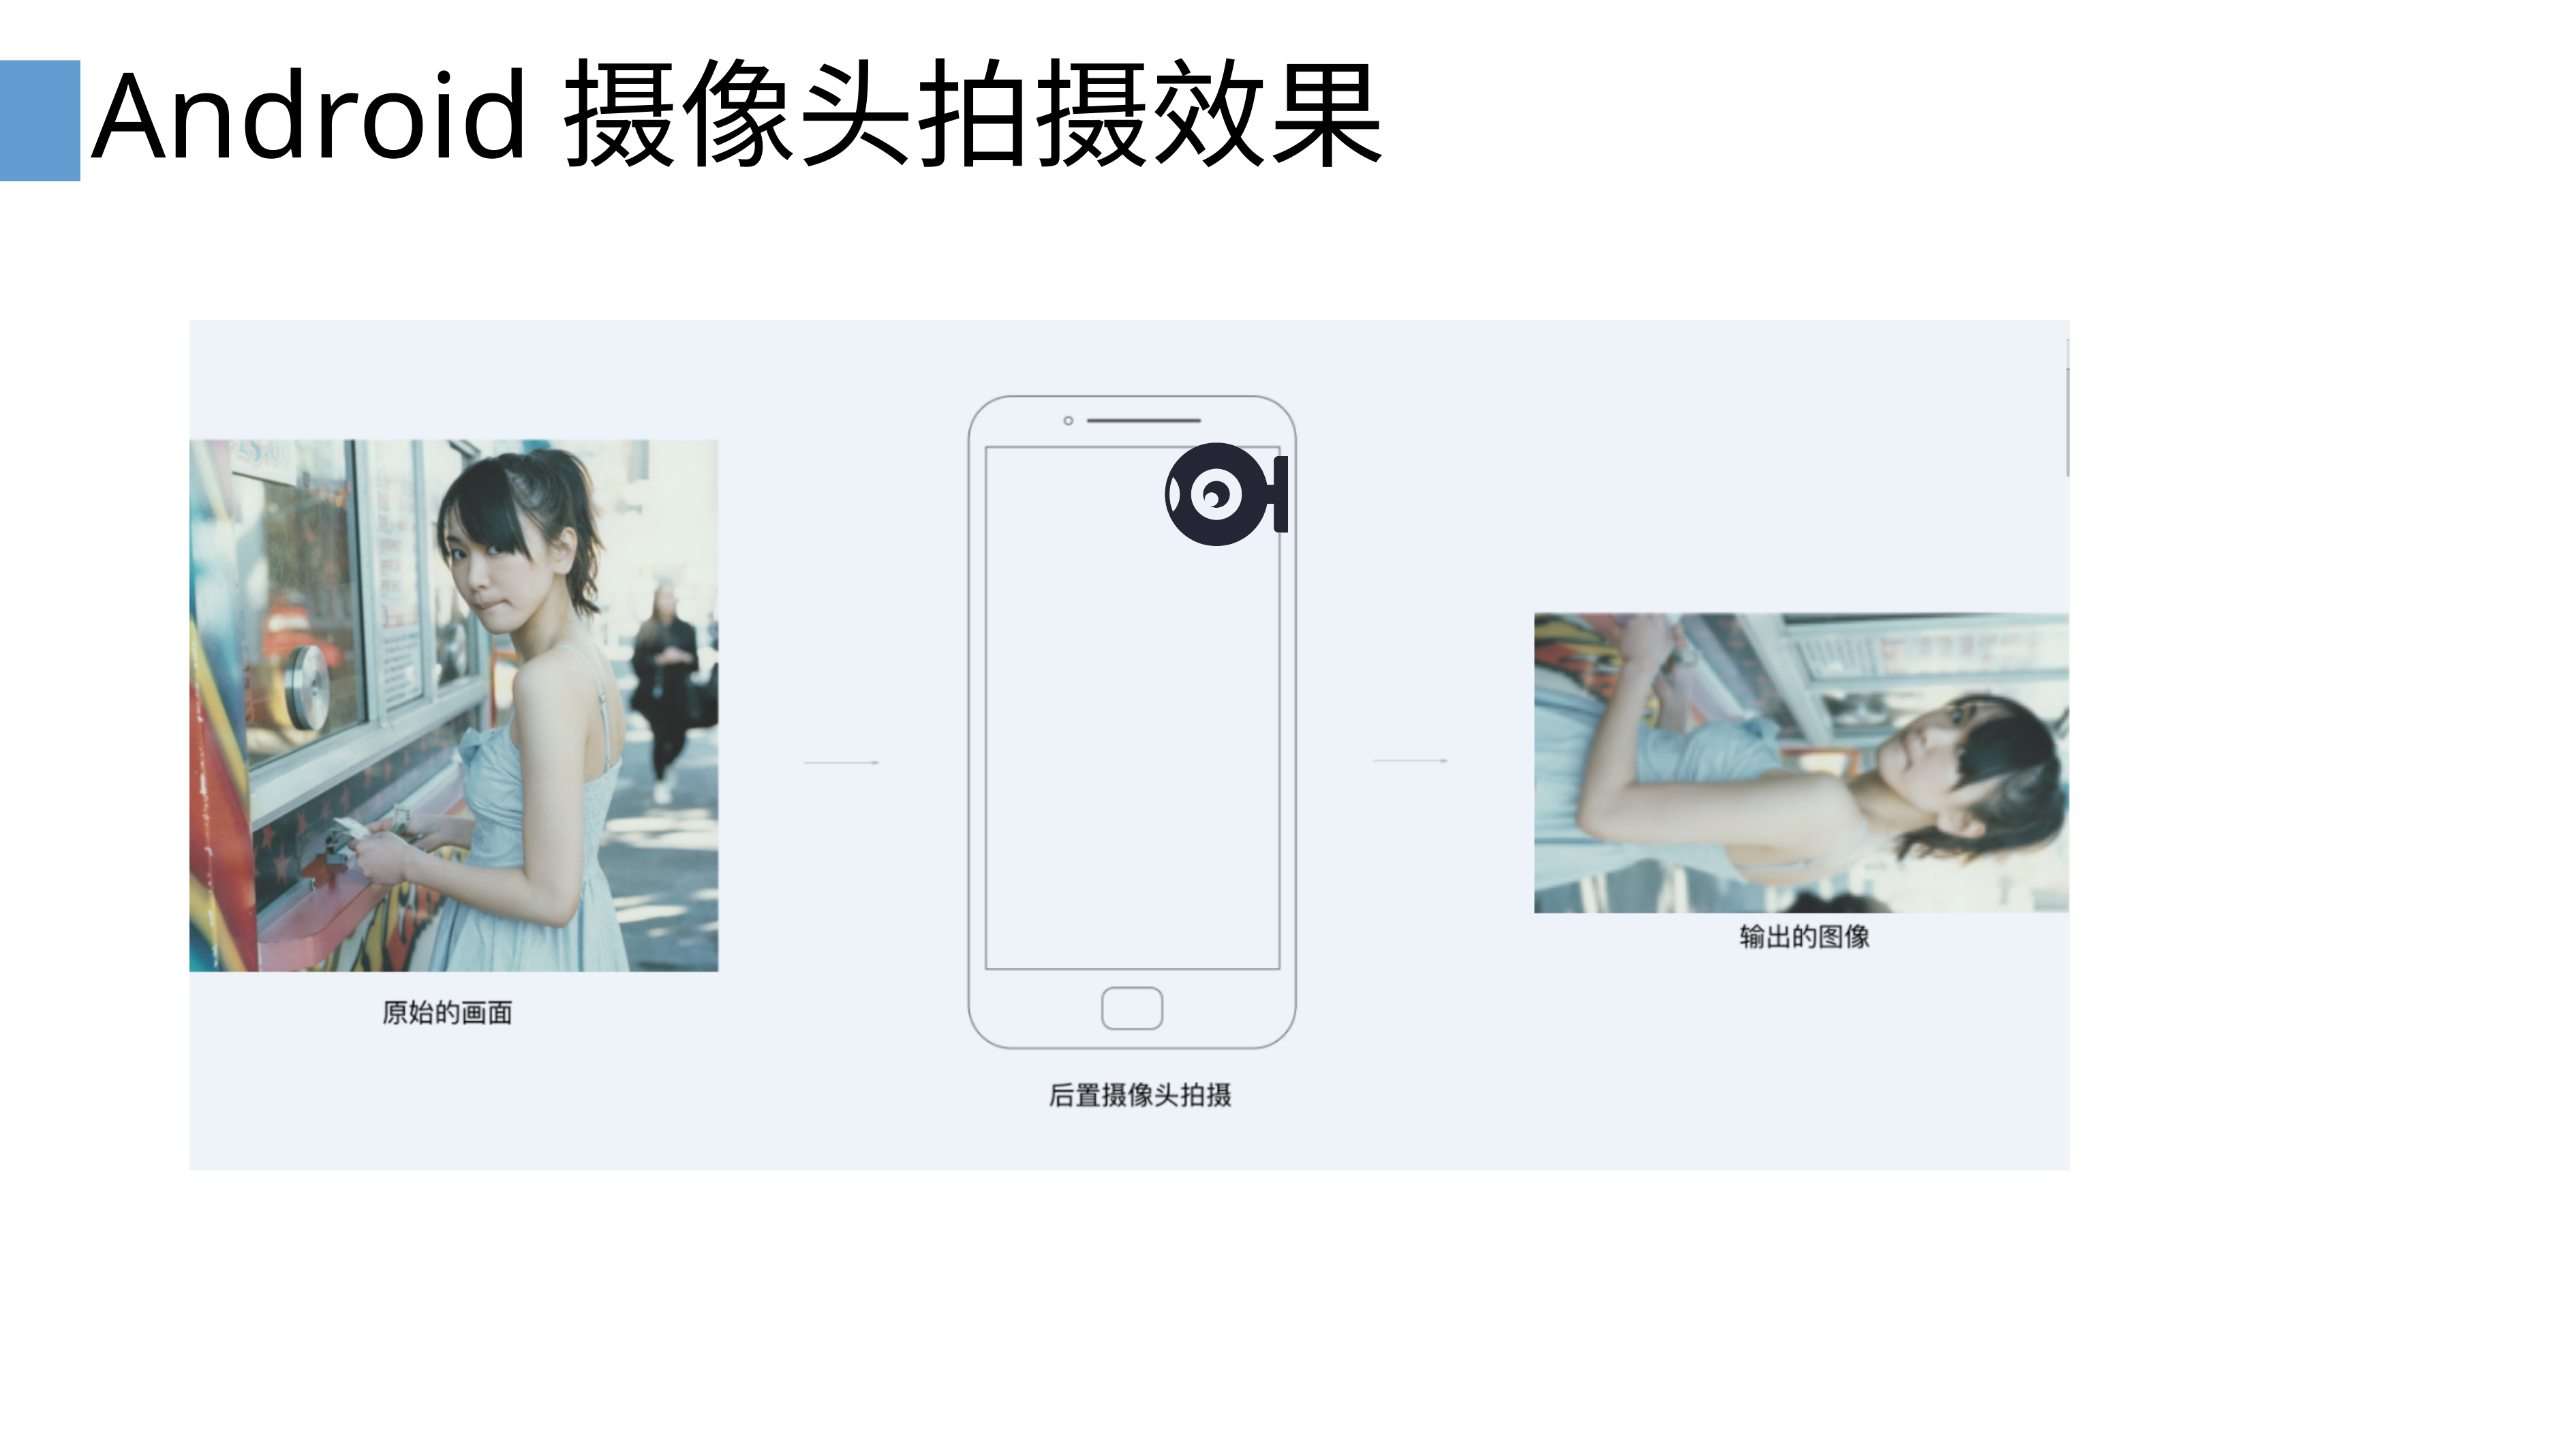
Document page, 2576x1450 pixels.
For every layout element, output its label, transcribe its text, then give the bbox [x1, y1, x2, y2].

picture [1174, 432, 1278, 556]
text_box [189, 320, 2070, 1170]
title Android摄像头拍摄效果 [80, 58, 2496, 181]
